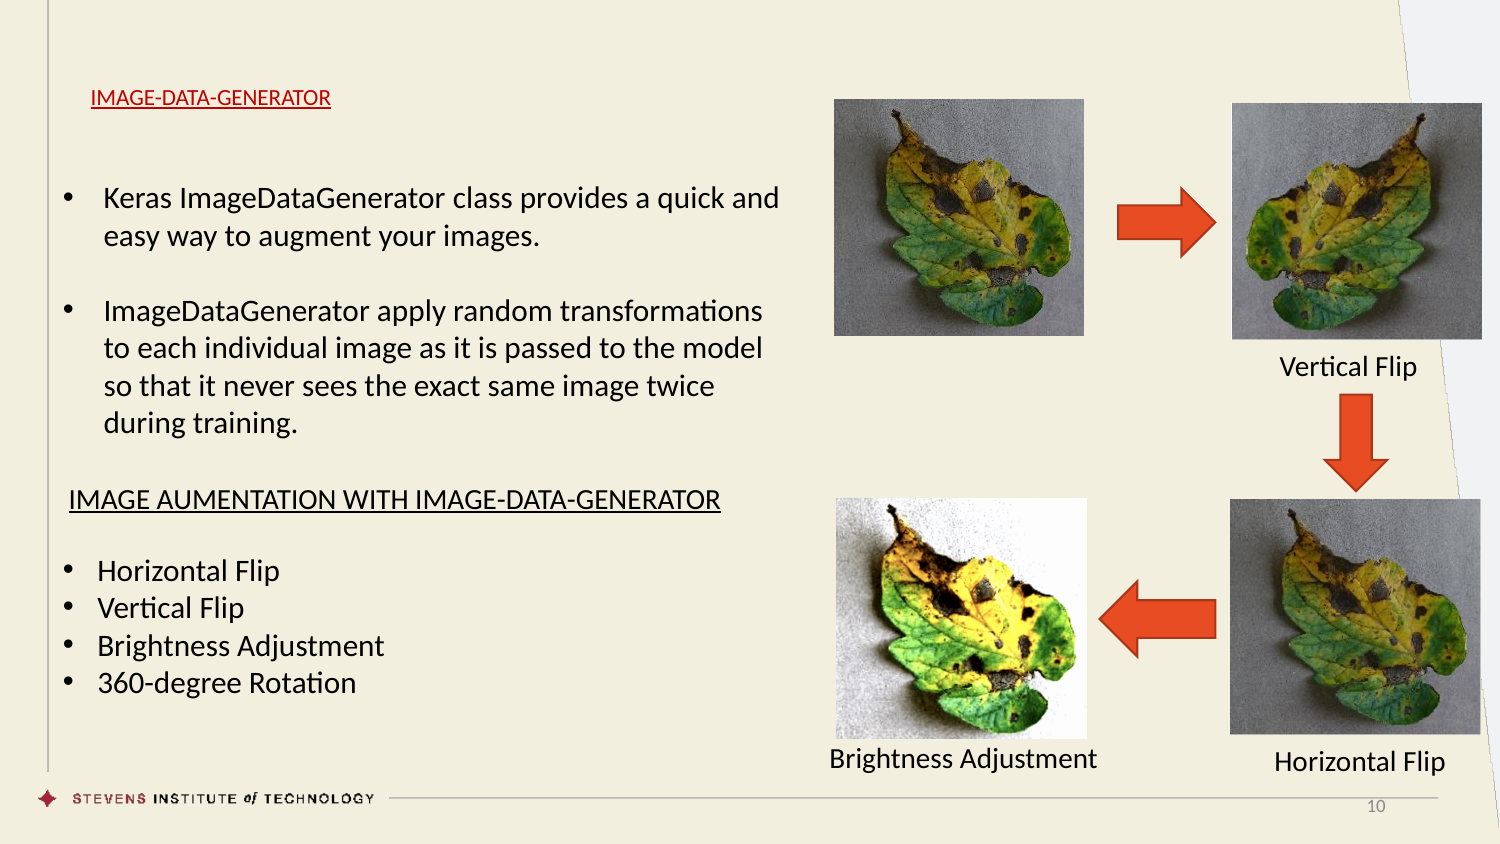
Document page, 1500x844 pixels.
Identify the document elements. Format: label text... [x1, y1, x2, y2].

text_box IMAGE AUMENTATION WITH IMAGE-DATA-GENERATOR Horizontal Flip Vertical Flip Brightness Adjustment 360-degree Rotation [50, 439, 736, 811]
text_box Brightness Adjustment [818, 733, 1119, 815]
picture [0, 0, 1500, 844]
text_box [1324, 394, 1388, 492]
text_box [1118, 188, 1216, 257]
title IMAGE-DATA-GENERATOR [79, 61, 1369, 142]
slide_number 10 [1059, 782, 1397, 827]
text_box Vertical Flip [1268, 347, 1469, 388]
text_box Horizontal Flip [1263, 736, 1488, 783]
text_box [1099, 581, 1216, 657]
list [1231, 103, 1482, 341]
text_box Keras ImageDataGenerator class provides a quick and easy way to augment your images. ImageDataGenerator apply random transformations to each individual image as it is passed to the model so that it never sees the exact same image twice during training. [50, 134, 797, 481]
